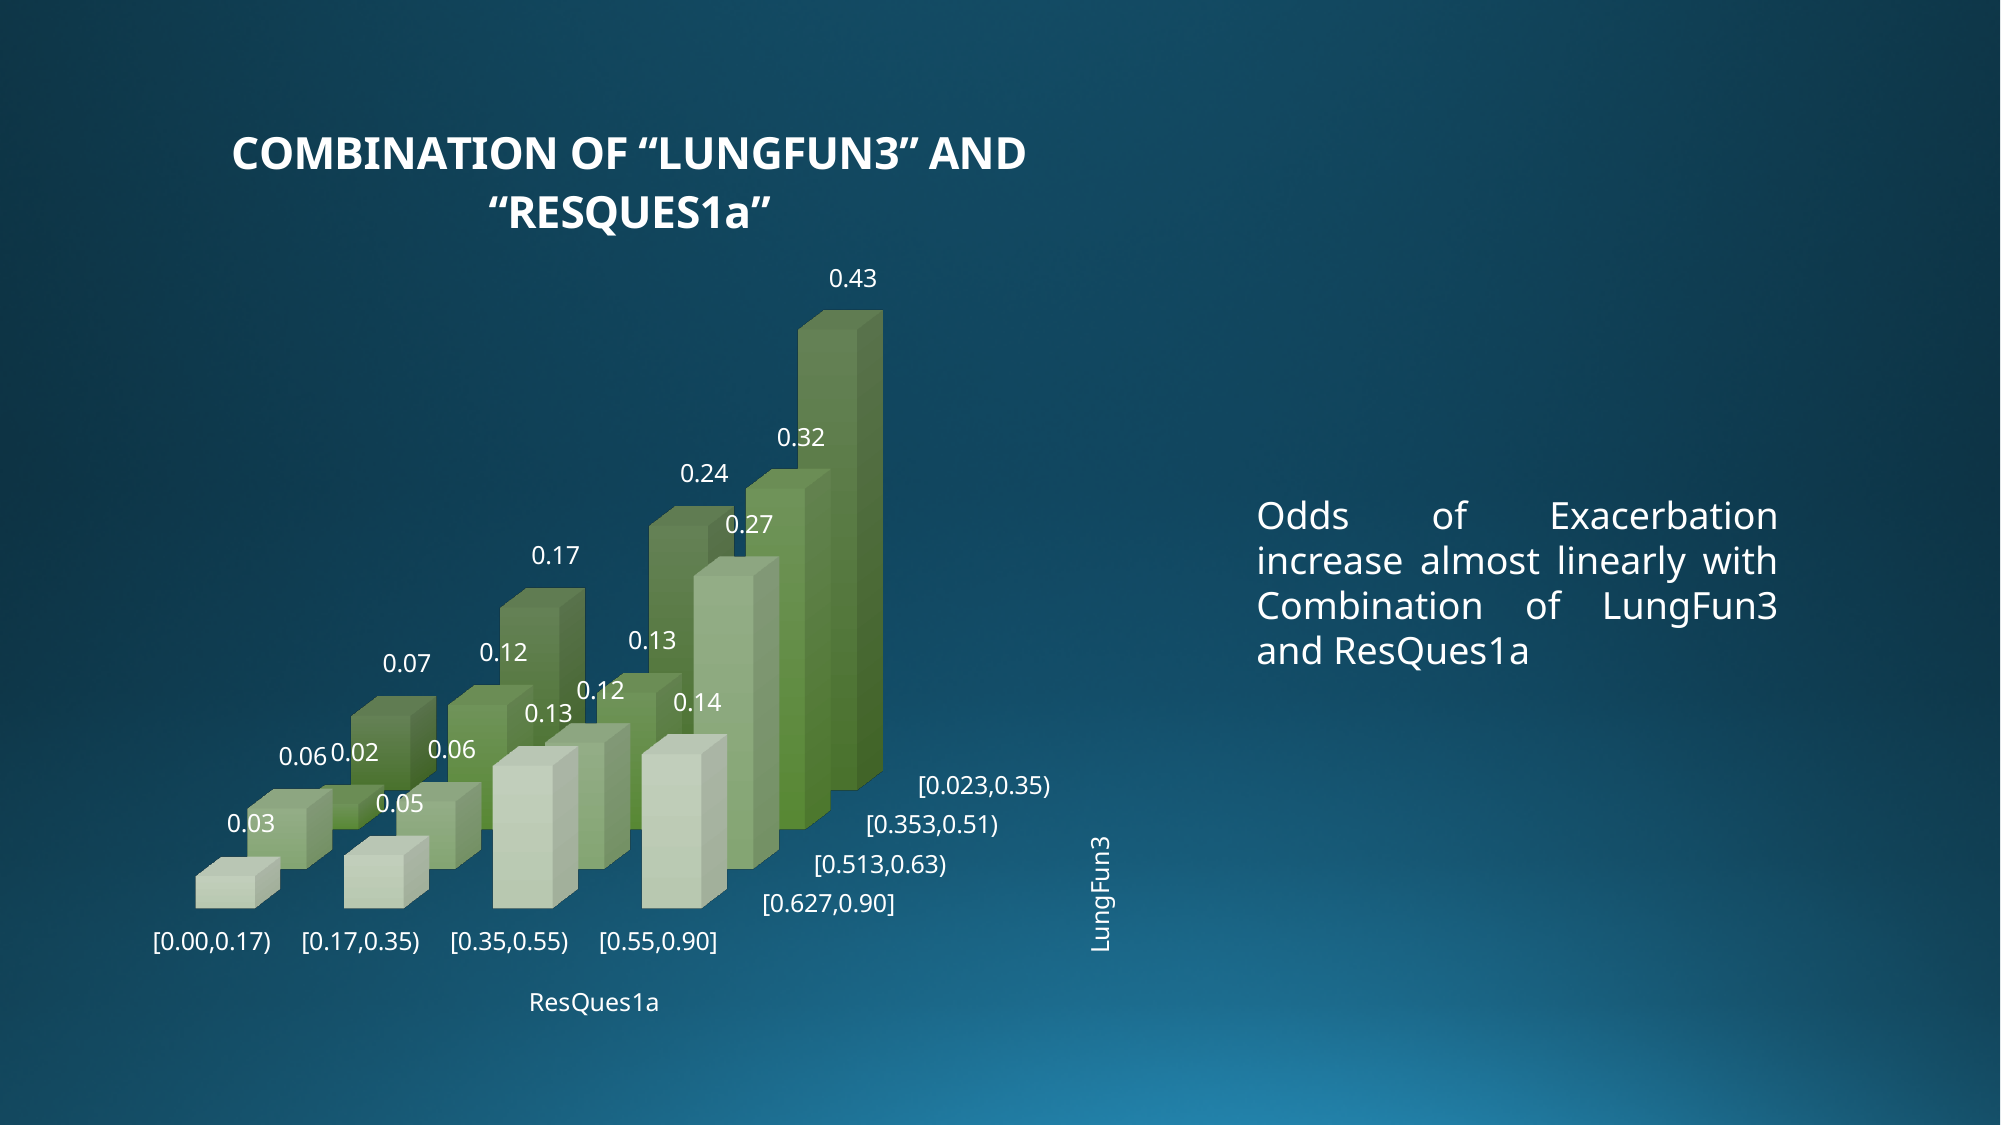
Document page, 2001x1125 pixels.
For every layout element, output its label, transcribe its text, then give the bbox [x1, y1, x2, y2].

chart [113, 81, 1145, 1053]
picture [0, 0, 2001, 1125]
text_box Odds of Exacerbation increase almost linearly with Combination of LungFun3 and ResQues1a [1241, 484, 1794, 680]
